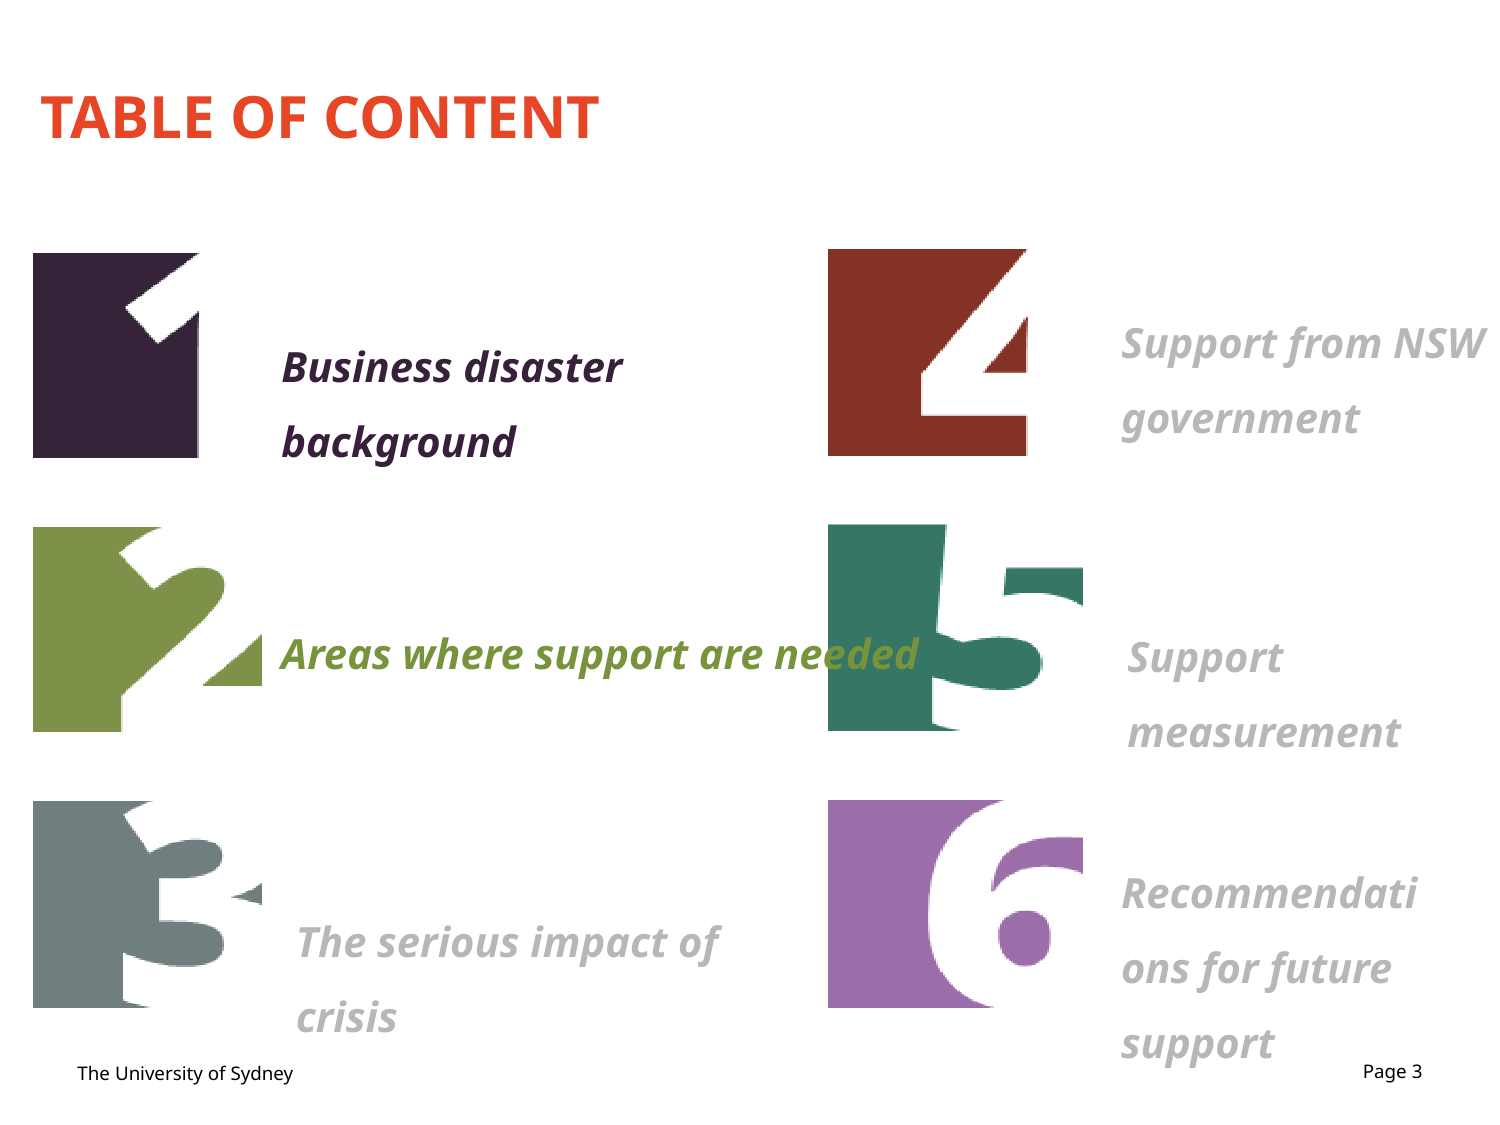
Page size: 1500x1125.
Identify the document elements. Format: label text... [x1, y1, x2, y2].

text_box Recommendations for future support [1106, 826, 1452, 1117]
picture [25, 248, 267, 1009]
title TABLE OF CONTENT [25, 21, 1376, 209]
text_box Business disaster background [272, 301, 812, 482]
text_box The serious impact of crisis [280, 875, 827, 1056]
text_box Support measurement [1112, 590, 1500, 771]
text_box Support from NSW government [1106, 276, 1500, 492]
picture [826, 248, 1092, 1009]
text_box Areas where support are needed [272, 588, 821, 694]
